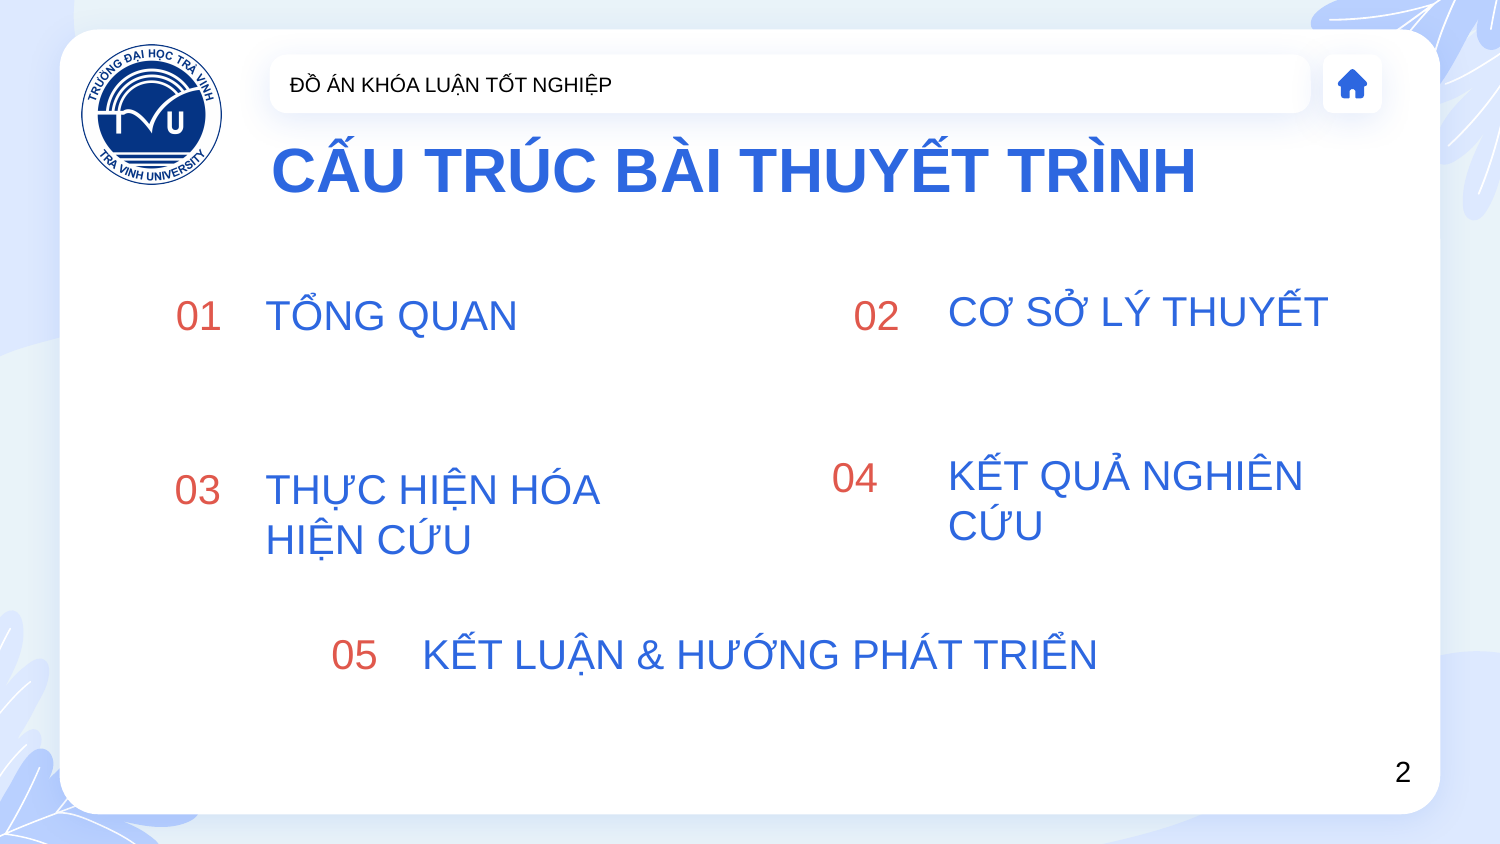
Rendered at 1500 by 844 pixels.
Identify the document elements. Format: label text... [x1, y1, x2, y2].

title 03 [120, 447, 276, 552]
title CƠ SỞ LÝ THUYẾT [932, 269, 1353, 357]
text_box [1337, 69, 1368, 99]
text_box 2 [1380, 745, 1427, 796]
title THỰC HIỆN HÓA HIỆN CỨU [250, 447, 686, 575]
text_box 05 [276, 612, 433, 717]
title 02 [799, 273, 955, 378]
picture [80, 44, 222, 185]
text_box KẾT LUẬN & HƯỚNG PHÁT TRIỂN [433, 612, 1134, 699]
text_box ĐỒ ÁN KHÓA LUẬN TỐT NGHIỆP [269, 54, 1311, 114]
text_box [1323, 54, 1382, 114]
title CẤU TRÚC BÀI THUYẾT TRÌNH [103, 115, 1368, 210]
text_box KẾT QUẢ NGHIÊN CỨU [932, 434, 1427, 521]
text_box 04 [777, 435, 933, 540]
title 01 [121, 273, 277, 378]
text_box TỔNG QUAN [250, 273, 671, 361]
